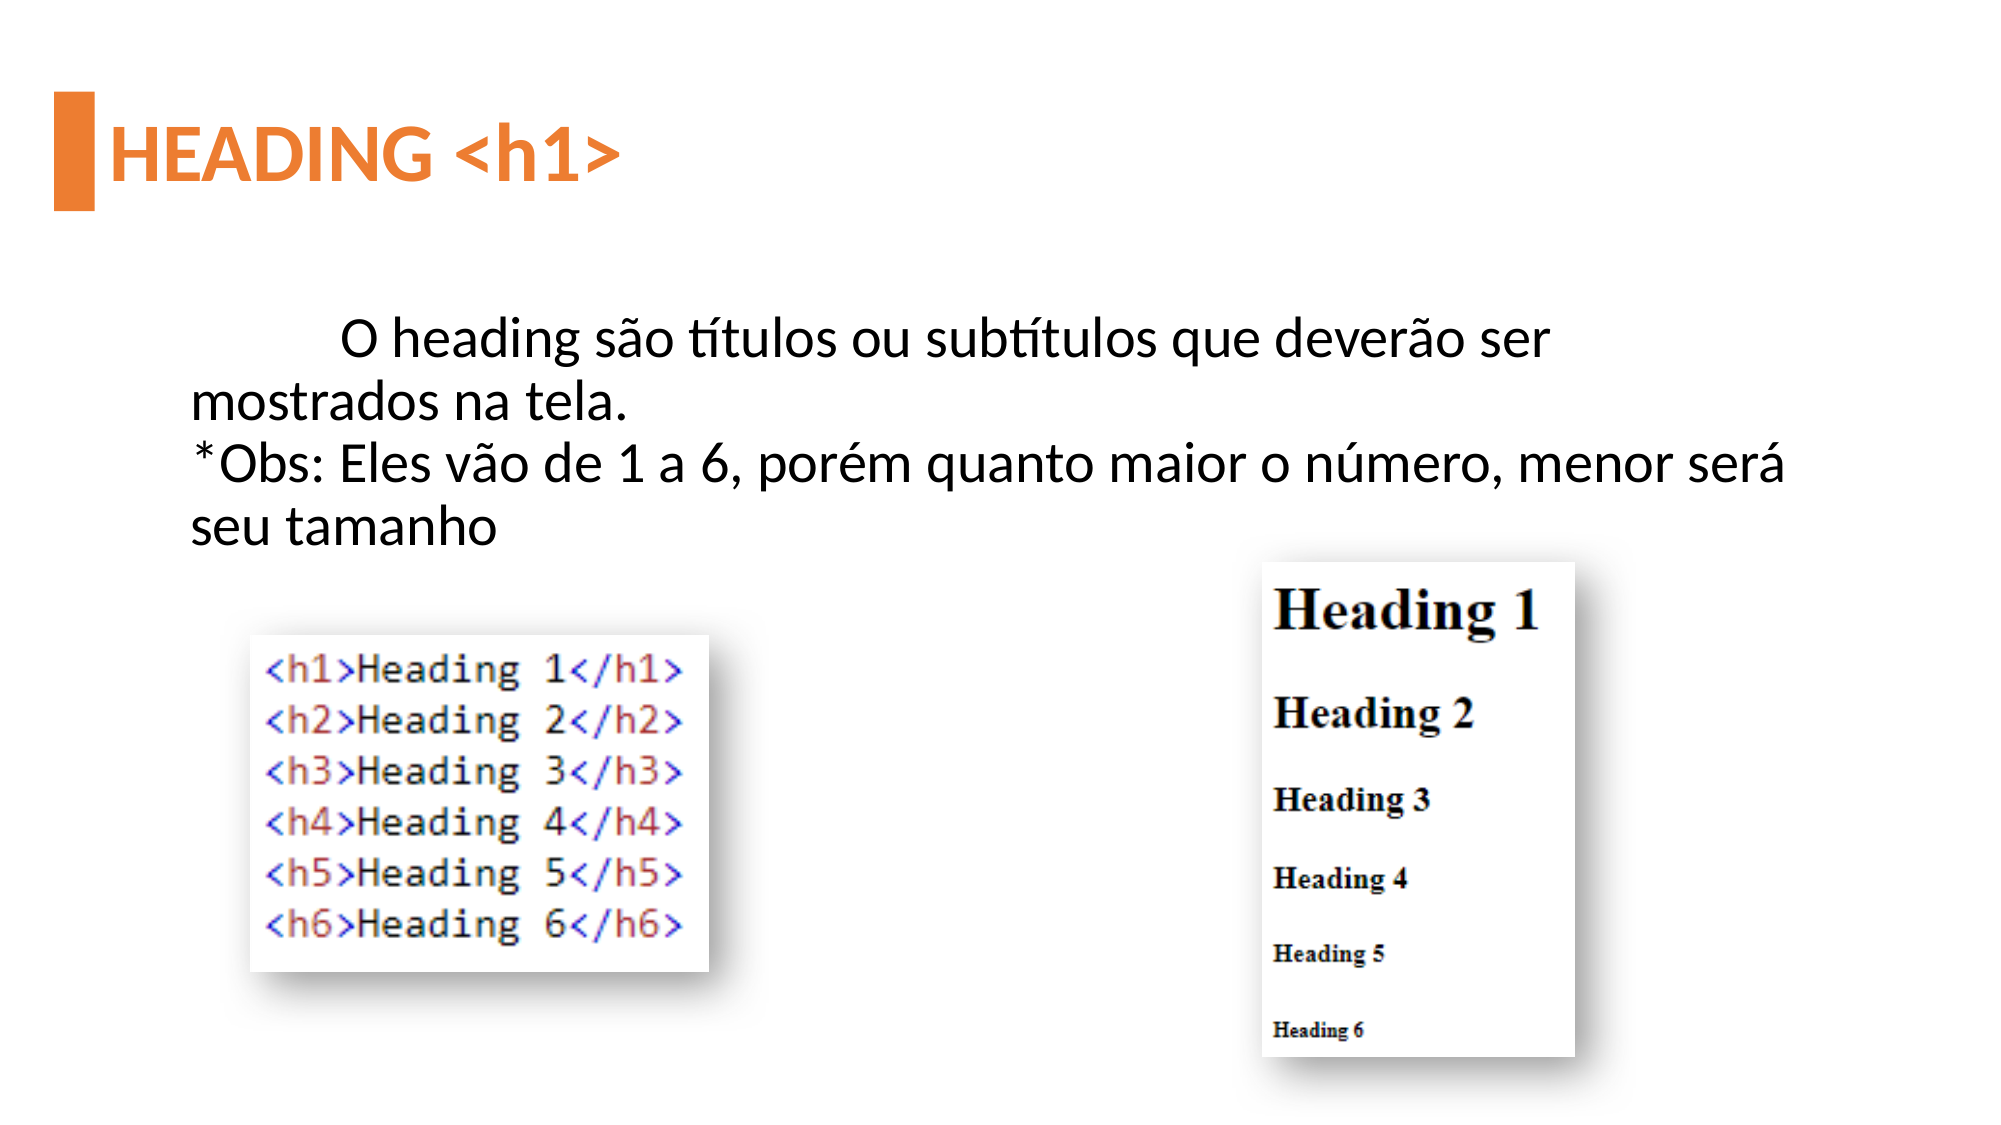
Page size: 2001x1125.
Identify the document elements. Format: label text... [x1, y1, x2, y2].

text_box [54, 91, 95, 212]
title HEADING <h1> [94, 45, 752, 264]
picture [1262, 562, 1576, 1057]
picture [250, 635, 709, 972]
list O heading são títulos ou subtítulos que deverão ser mostrados na tela. *Obs: Eles vão de 1 a 6, porém quanto maior o número, menor será seu tamanho [175, 299, 1827, 636]
